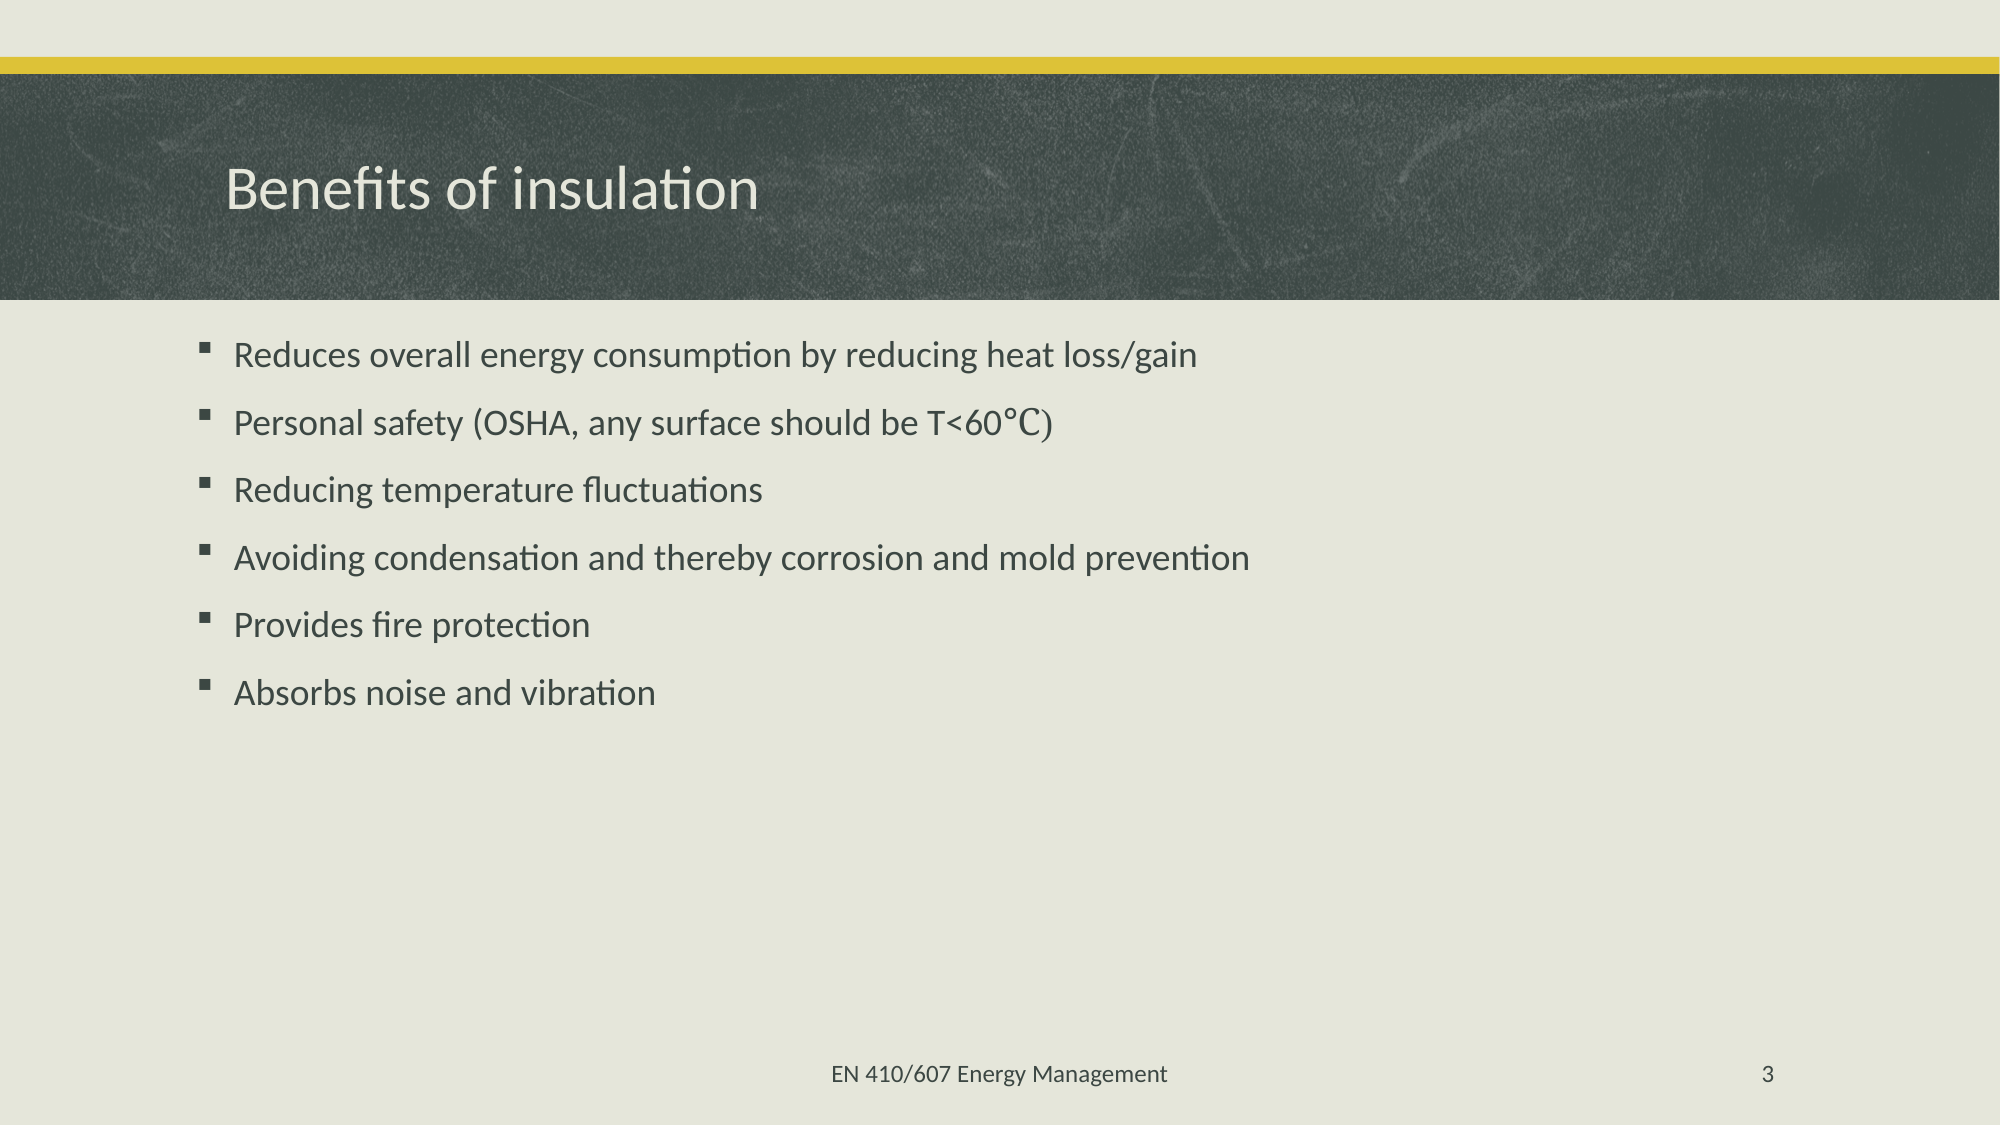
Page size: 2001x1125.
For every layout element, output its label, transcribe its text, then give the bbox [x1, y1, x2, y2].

list Reduces overall energy consumption by reducing heat loss/gain Personal safety (OSHA, any surface should be T<60℃) Reducing temperature fluctuations Avoiding condensation and thereby corrosion and mold prevention Provides fire protection Absorbs noise and vibration [181, 299, 1761, 954]
slide_number 3 [1466, 1042, 1790, 1103]
picture [0, 74, 2000, 300]
title Benefits of insulation [210, 76, 1790, 300]
footer EN 410/607 Energy Management [533, 1042, 1466, 1103]
